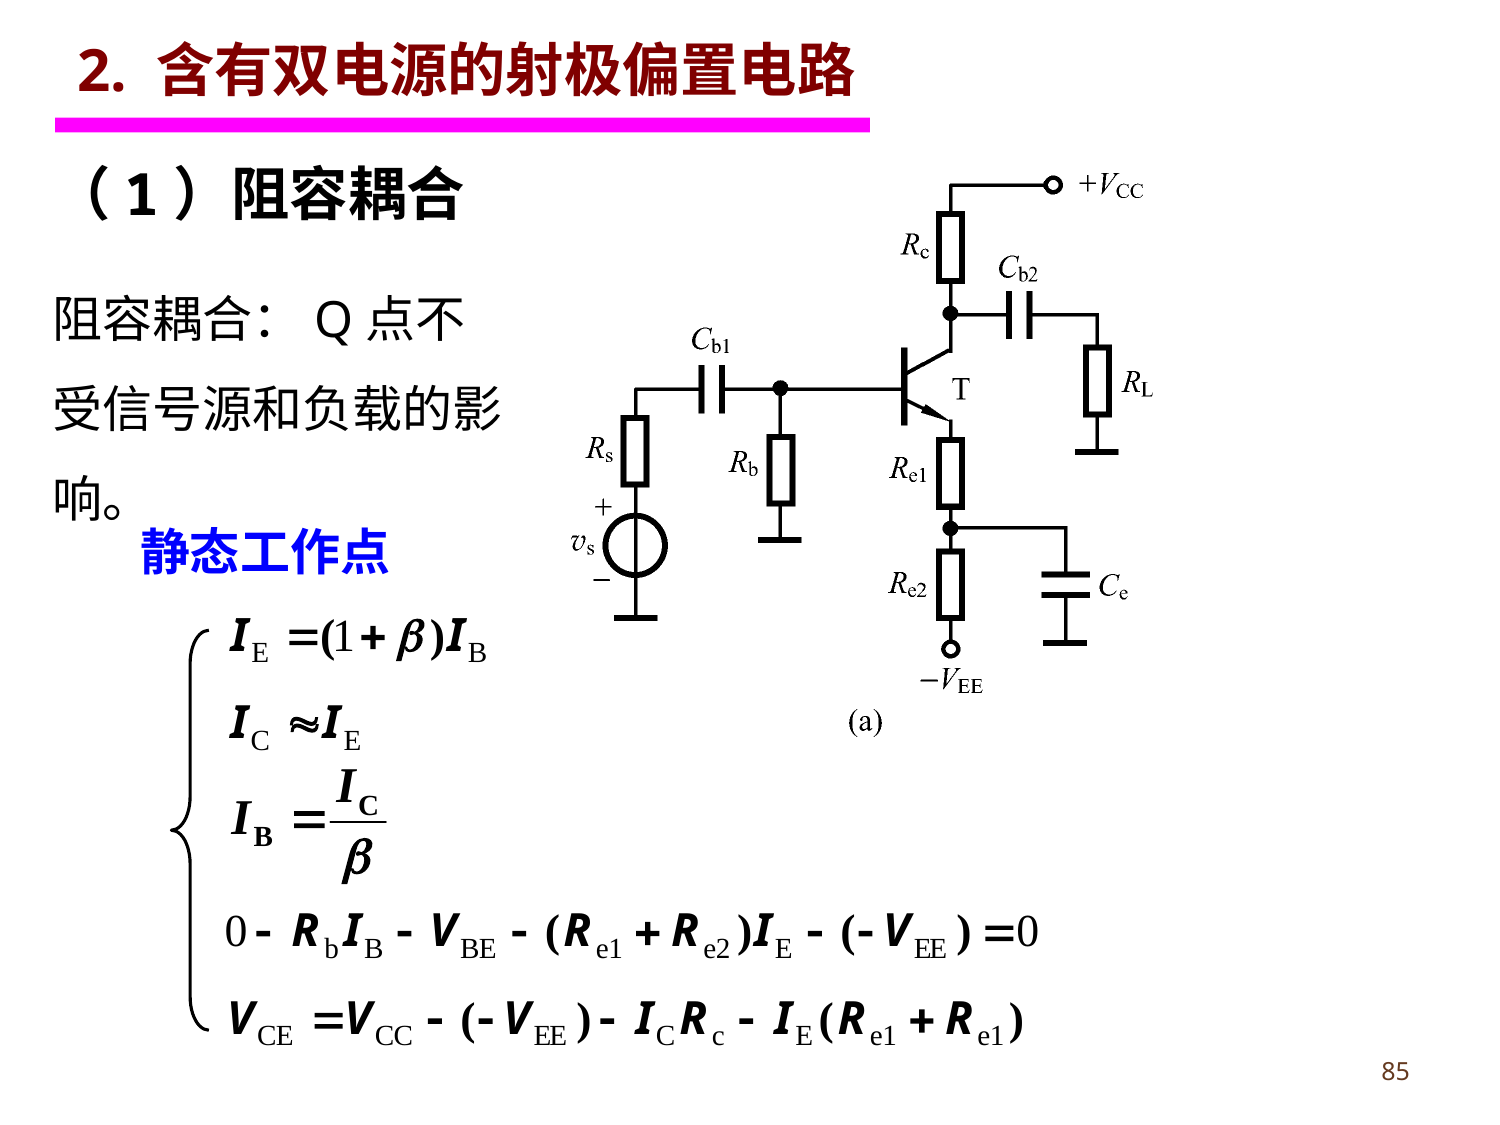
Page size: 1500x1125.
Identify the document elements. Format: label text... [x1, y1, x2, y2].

slide_number 85 [1074, 1042, 1425, 1103]
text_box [171, 604, 1047, 1056]
text_box 阻容耦合：Q点不受信号源和负载的影响。 [37, 249, 525, 535]
text_box 静态工作点 [124, 535, 438, 588]
text_box （1）阻容耦合 [37, 149, 750, 235]
picture [560, 160, 1165, 743]
text_box 2. 含有双电源的射极偏置电路 [62, 25, 888, 111]
